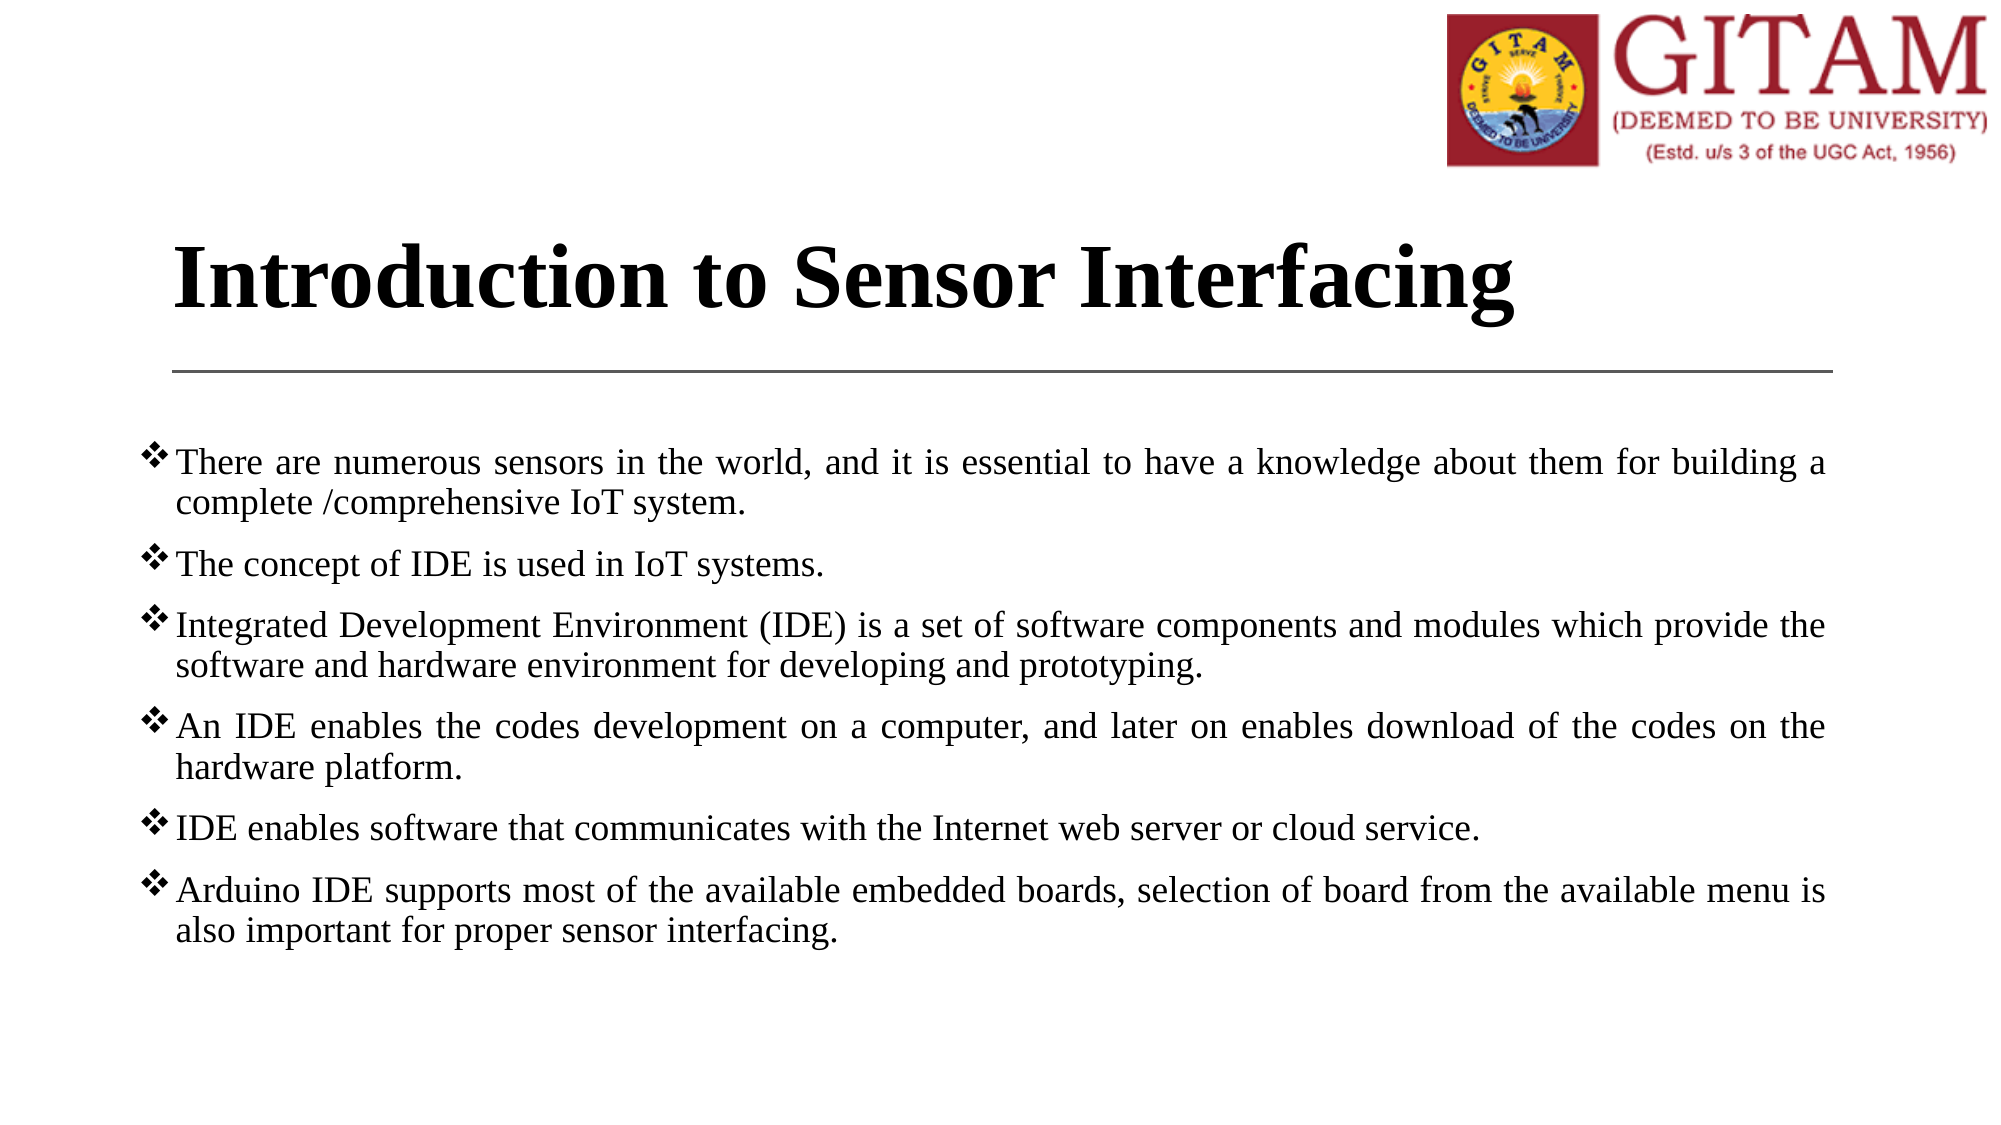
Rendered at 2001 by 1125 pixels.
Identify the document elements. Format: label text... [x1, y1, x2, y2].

picture [1447, 14, 2000, 170]
list There are numerous sensors in the world, and it is essential to have a knowledge about them for building a complete /comprehensive IoT system. The concept of IDE is used in IoT systems. Integrated Development Environment (IDE) is a set of software components and modules which provide the software and hardware environment for developing and prototyping. An IDE enables the codes development on a computer, and later on enables download of the codes on the hardware platform. IDE enables software that communicates with the Internet web server or cloud service. Arduino IDE supports most of the available embedded boards, selection of board from the available menu is also important for proper sensor interfacing. [123, 434, 1844, 968]
title Introduction to Sensor Interfacing [157, 160, 1895, 335]
